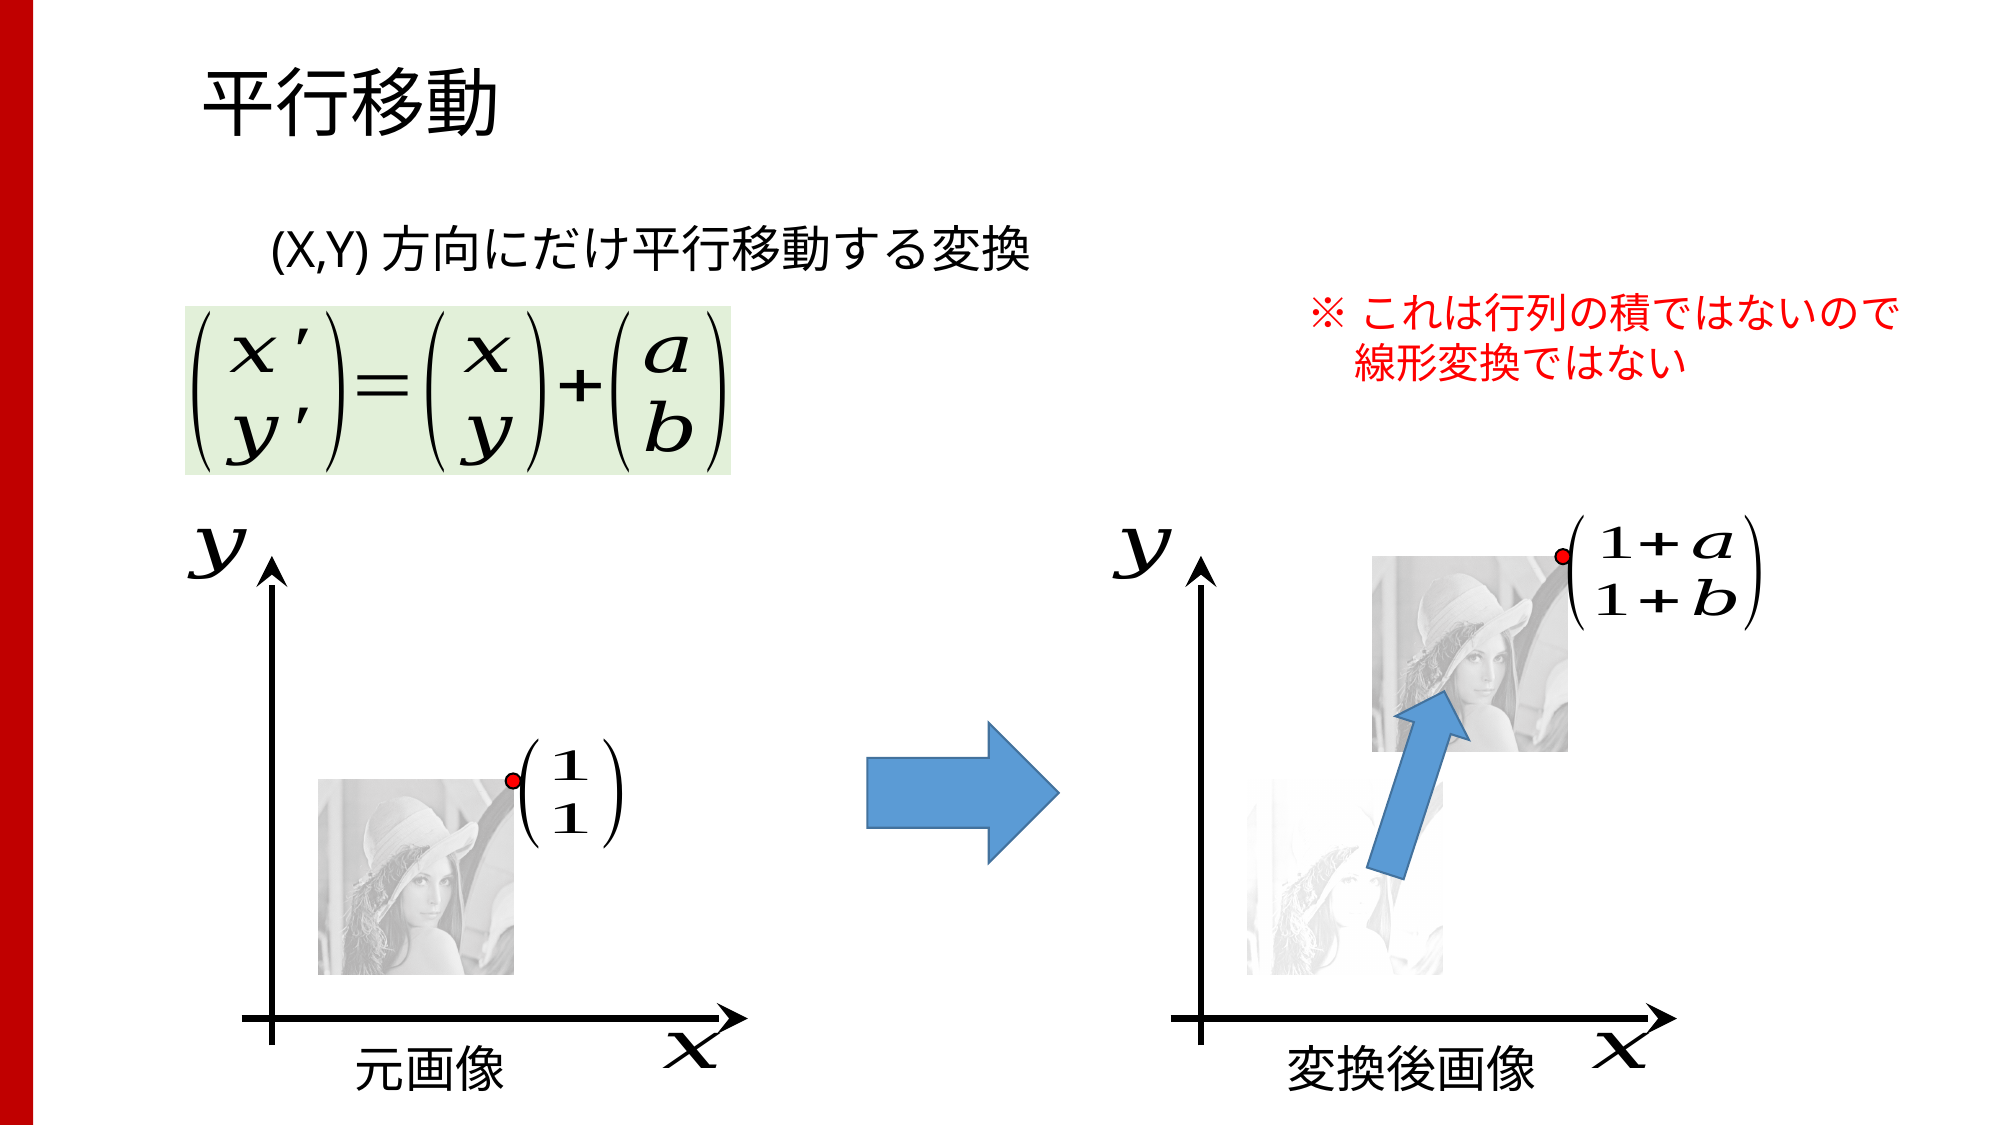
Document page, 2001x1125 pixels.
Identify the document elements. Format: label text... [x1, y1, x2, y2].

picture [1371, 556, 1568, 752]
picture [318, 779, 514, 975]
title 平行移動 [185, 46, 1206, 167]
text_box [505, 772, 522, 790]
picture [1247, 779, 1443, 975]
text_box 変換後画像 [1271, 1030, 1552, 1105]
text_box [866, 720, 1061, 866]
text_box [1554, 548, 1572, 564]
text_box [1394, 752, 1446, 779]
text_box 元画像 [340, 1030, 520, 1105]
text_box ※これは行列の積ではないので 線形変換ではない [1292, 279, 1917, 395]
